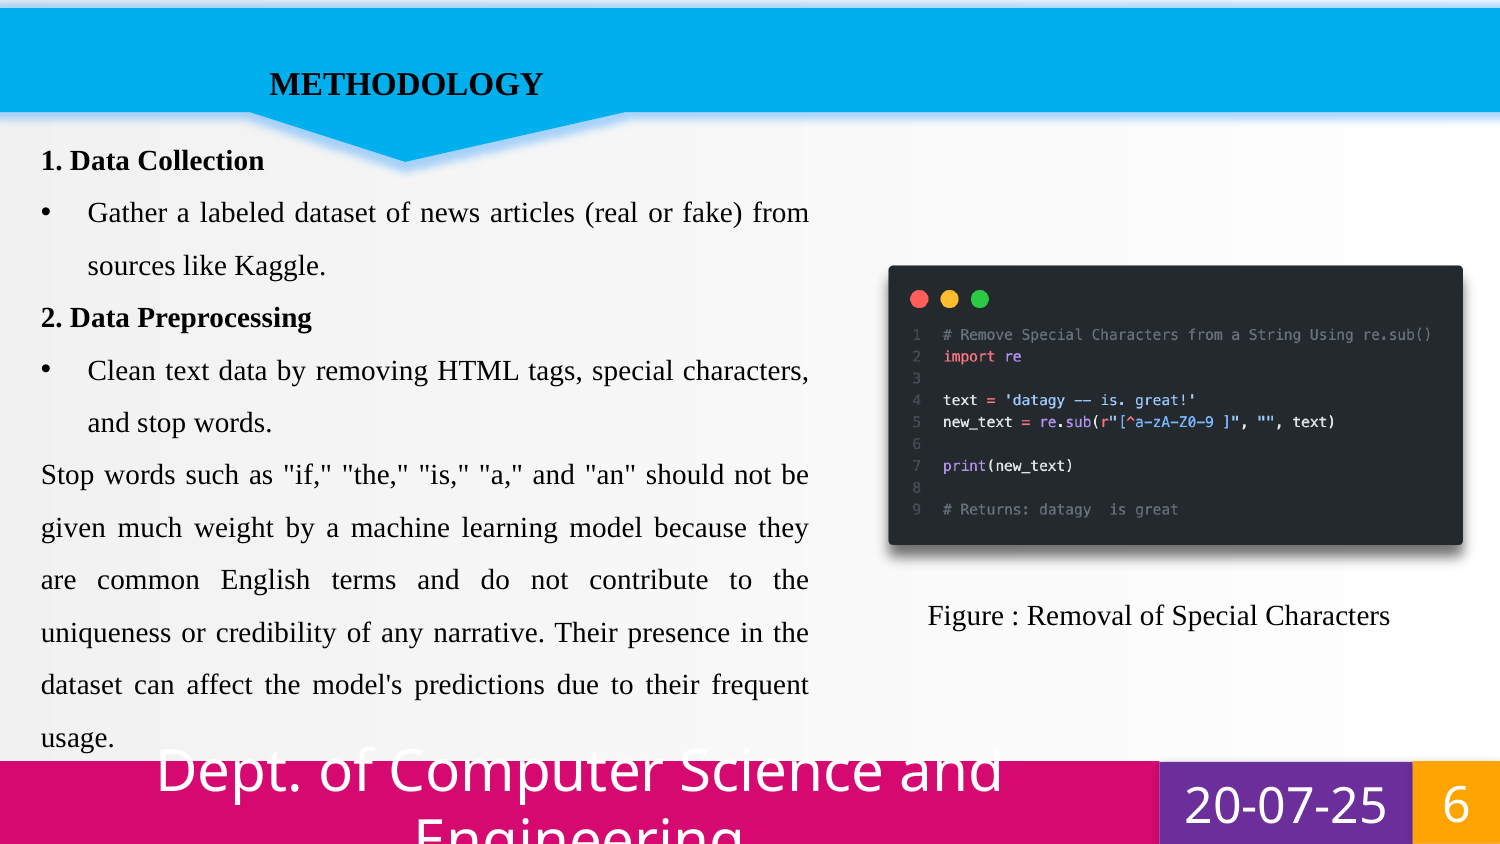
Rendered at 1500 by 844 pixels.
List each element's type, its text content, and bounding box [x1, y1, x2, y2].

text_box METHODOLOGY [254, 54, 736, 110]
text_box 6 [1412, 760, 1500, 844]
text_box Figure : Removal of Special Characters [774, 571, 1500, 639]
picture [841, 218, 1500, 592]
text_box 20-07-25 [1158, 761, 1412, 844]
text_box [0, 6, 1500, 164]
text_box 1. Data Collection Gather a labeled dataset of news articles (real or fake) from sources like Kaggle. 2. Data Preprocessing Clean text data by removing HTML tags, special characters, and stop words. Stop words such as "if," "the," "is," "a," and "an" should not be given much weight by a machine learning model because they are common English terms and do not contribute to the uniqueness or credibility of any narrative. Their presence in the dataset can affect the model's predictions due to their frequent usage. [26, 116, 825, 761]
text_box Dept. of Computer Science and Engineering [0, 760, 1160, 844]
